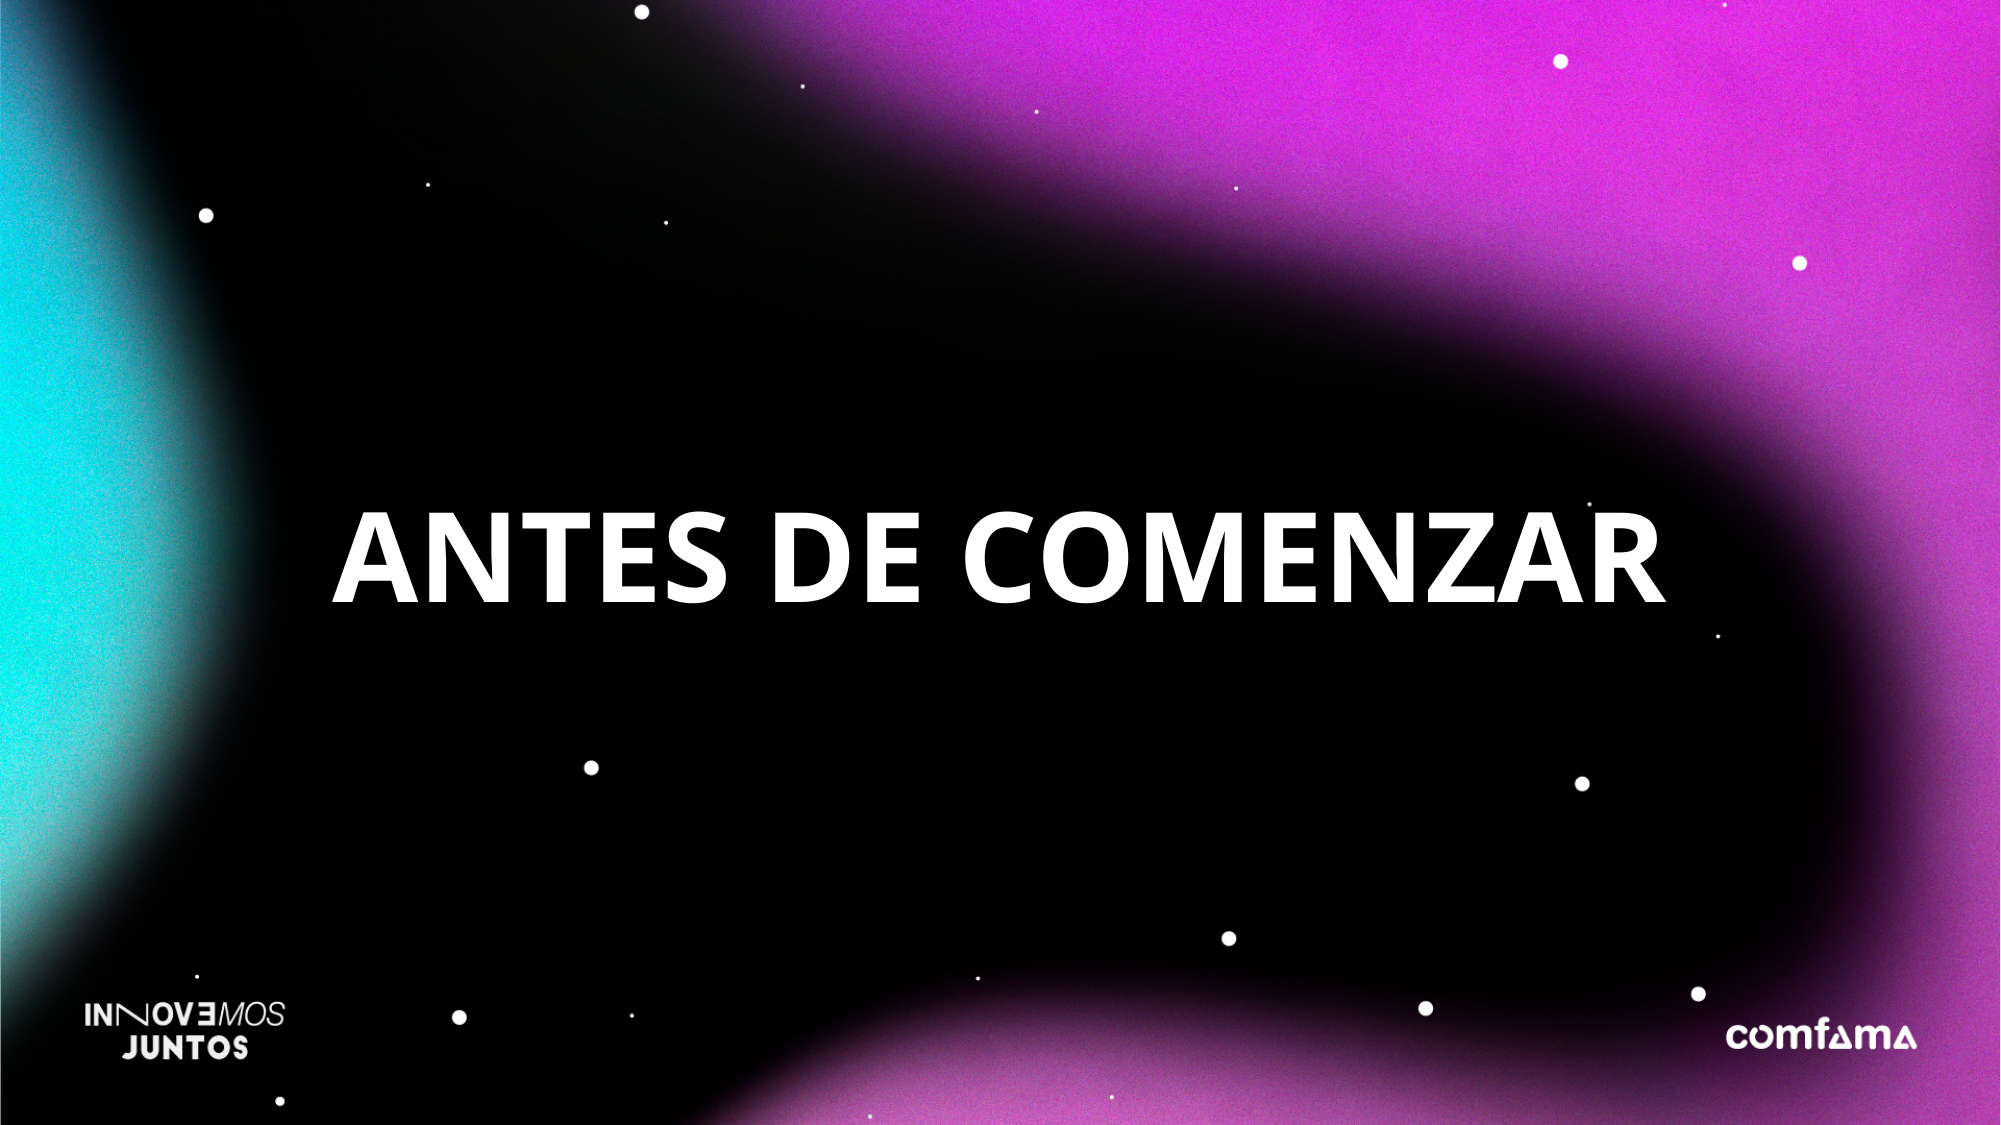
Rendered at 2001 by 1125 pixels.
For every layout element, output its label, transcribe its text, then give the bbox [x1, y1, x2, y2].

picture [0, 0, 2001, 1125]
text_box ANTES DE COMENZAR [137, 453, 1863, 672]
